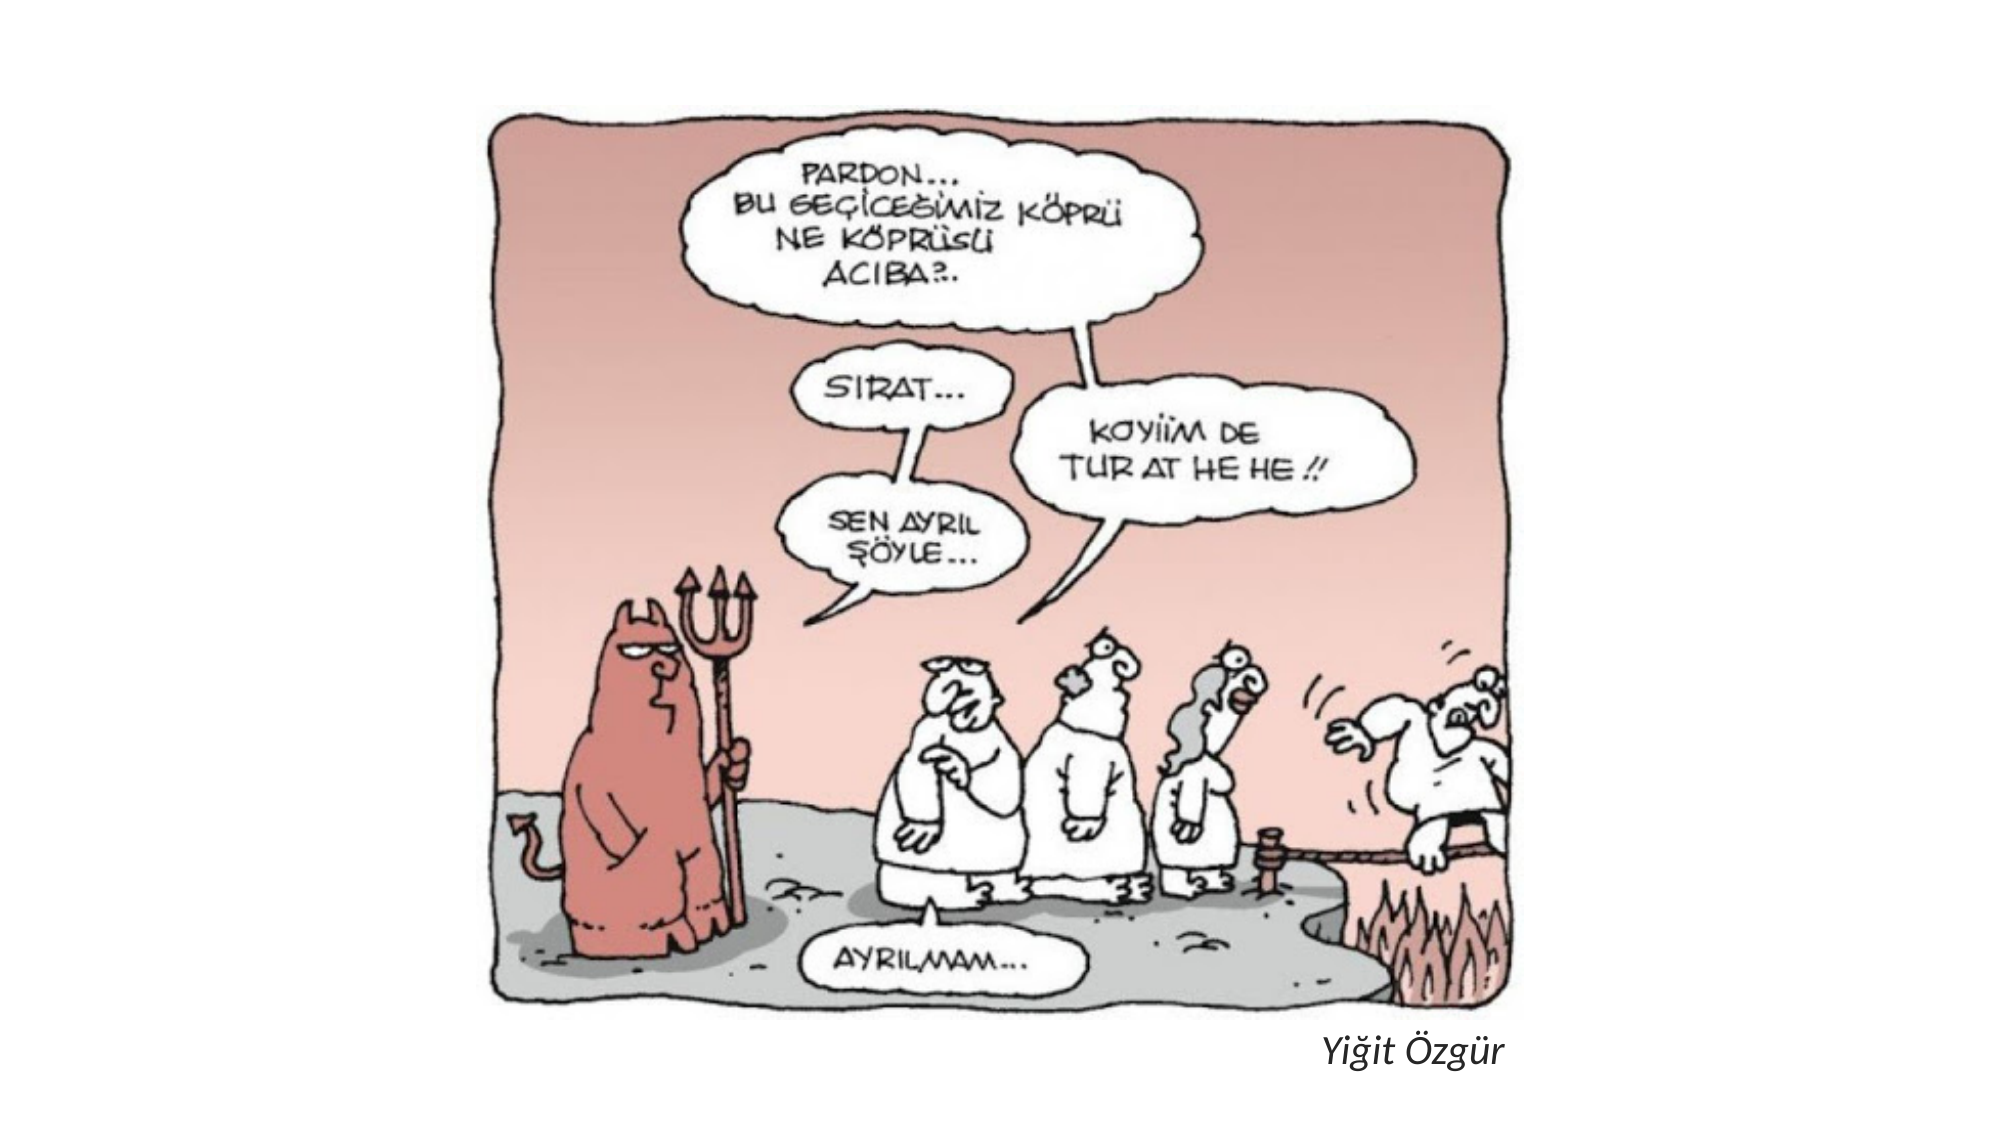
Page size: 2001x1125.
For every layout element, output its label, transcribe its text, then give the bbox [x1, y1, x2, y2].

picture [476, 105, 1524, 1020]
text_box Yiğit Özgür [1306, 1028, 1522, 1081]
